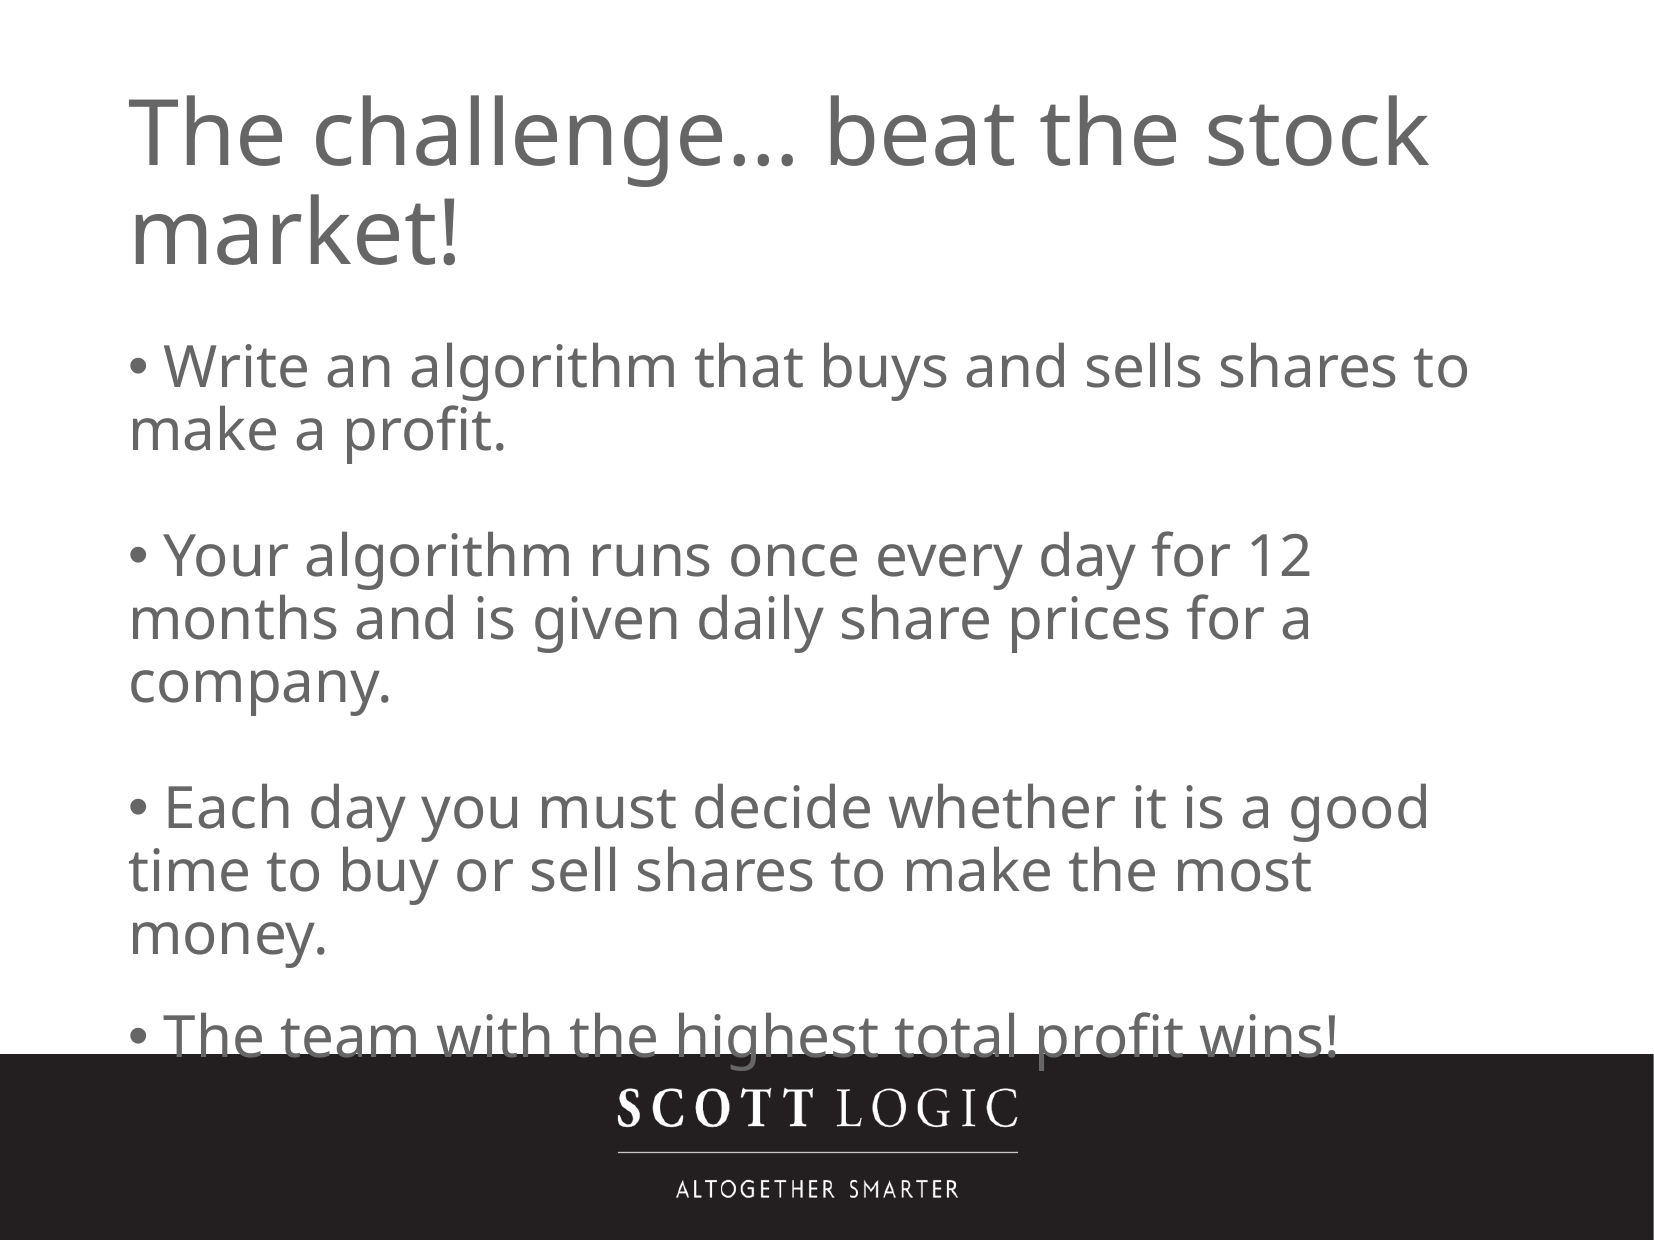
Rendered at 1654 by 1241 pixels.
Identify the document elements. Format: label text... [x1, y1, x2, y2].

text_box The challenge… beat the stock market! [113, 65, 1590, 306]
picture [0, 1054, 1654, 1240]
text_box Write an algorithm that buys and sells shares to make a profit. Your algorithm runs once every day for 12 months and is given daily share prices for a company. Each day you must decide whether it is a good time to buy or sell shares to make the most money. The team with the highest total profit wins! [113, 330, 1540, 1016]
